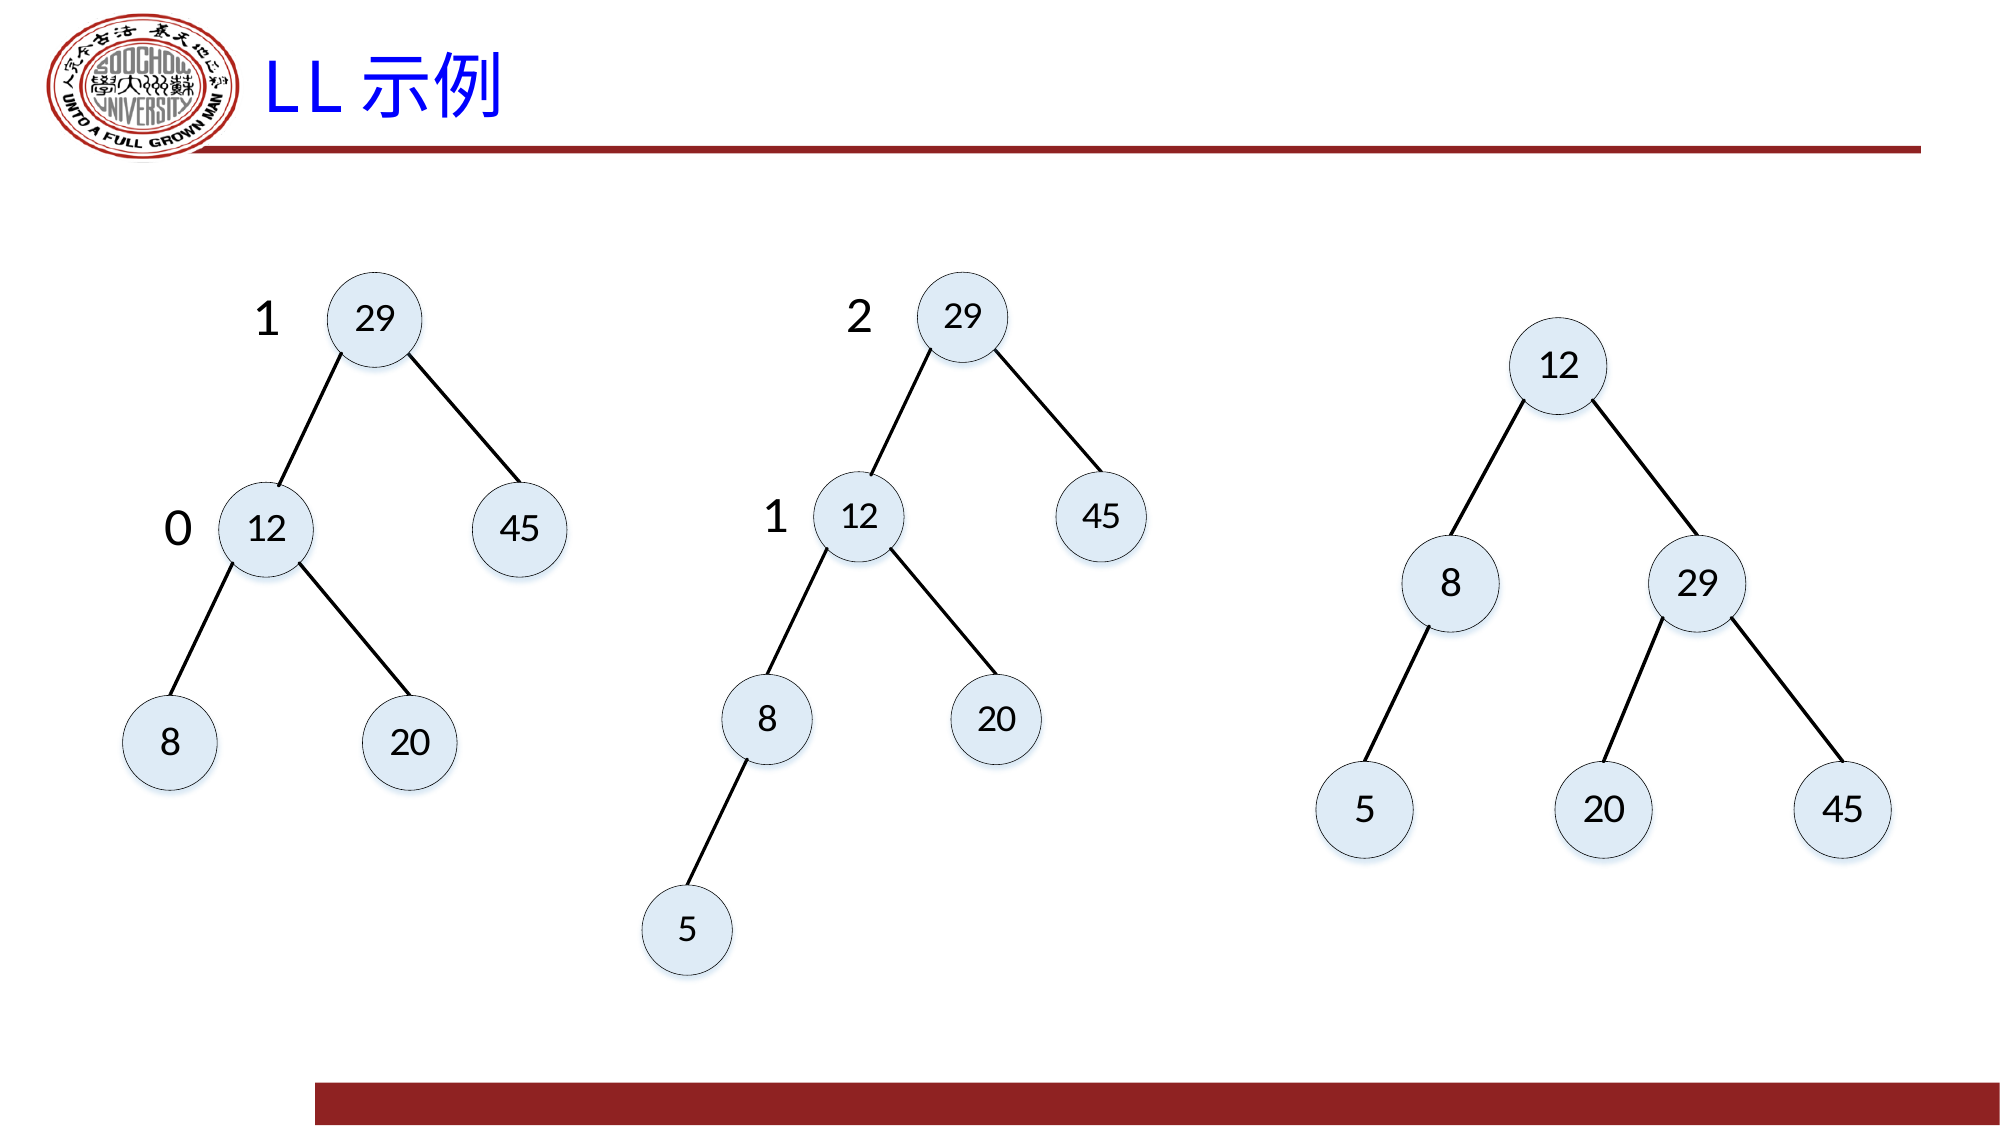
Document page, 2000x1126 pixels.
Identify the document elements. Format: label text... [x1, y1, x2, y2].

picture [40, 9, 246, 163]
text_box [113, 267, 575, 802]
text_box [633, 267, 1154, 986]
title LL示例 [242, 30, 1921, 138]
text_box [1306, 312, 1900, 870]
